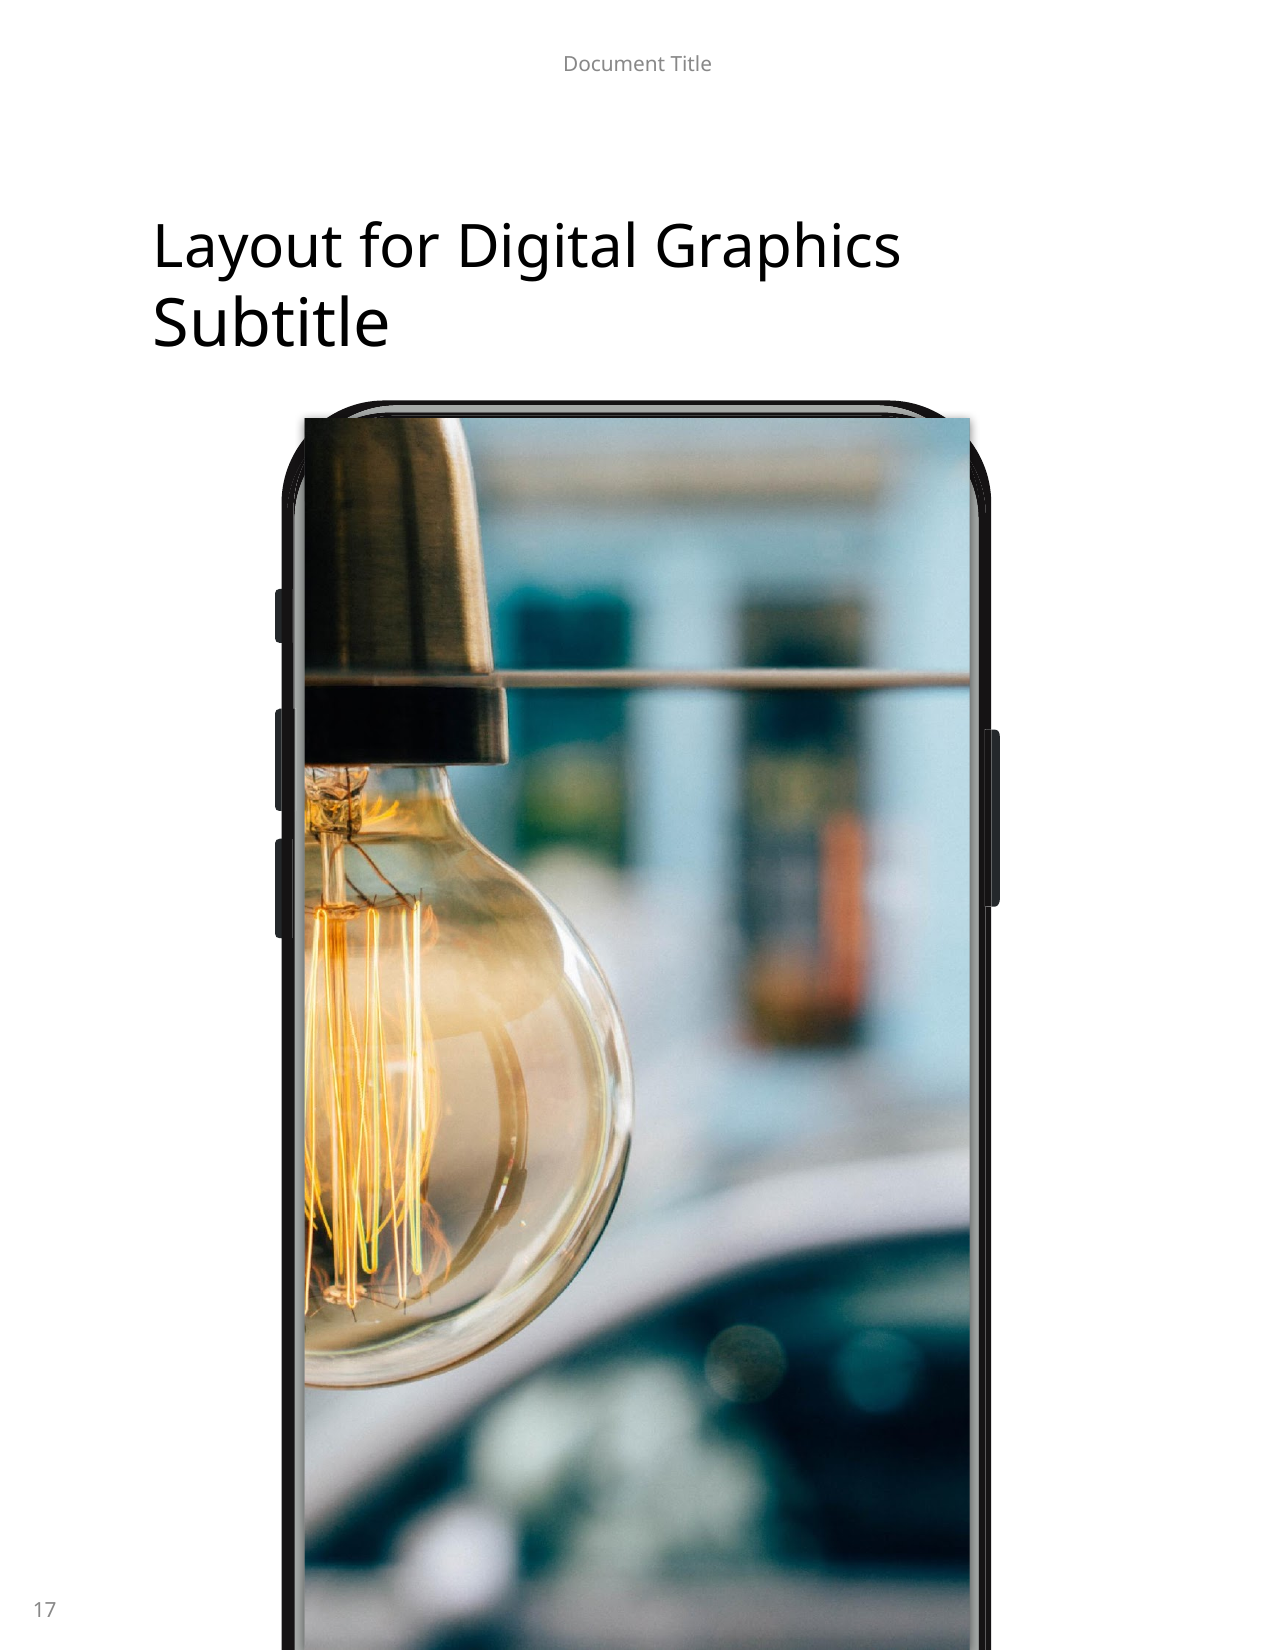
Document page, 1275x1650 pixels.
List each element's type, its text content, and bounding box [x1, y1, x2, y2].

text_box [304, 417, 970, 1650]
text_box Document Title [350, 43, 925, 84]
slide_number 17 [25, 660, 66, 1633]
title Layout for Digital Graphics Subtitle [152, 182, 1155, 360]
